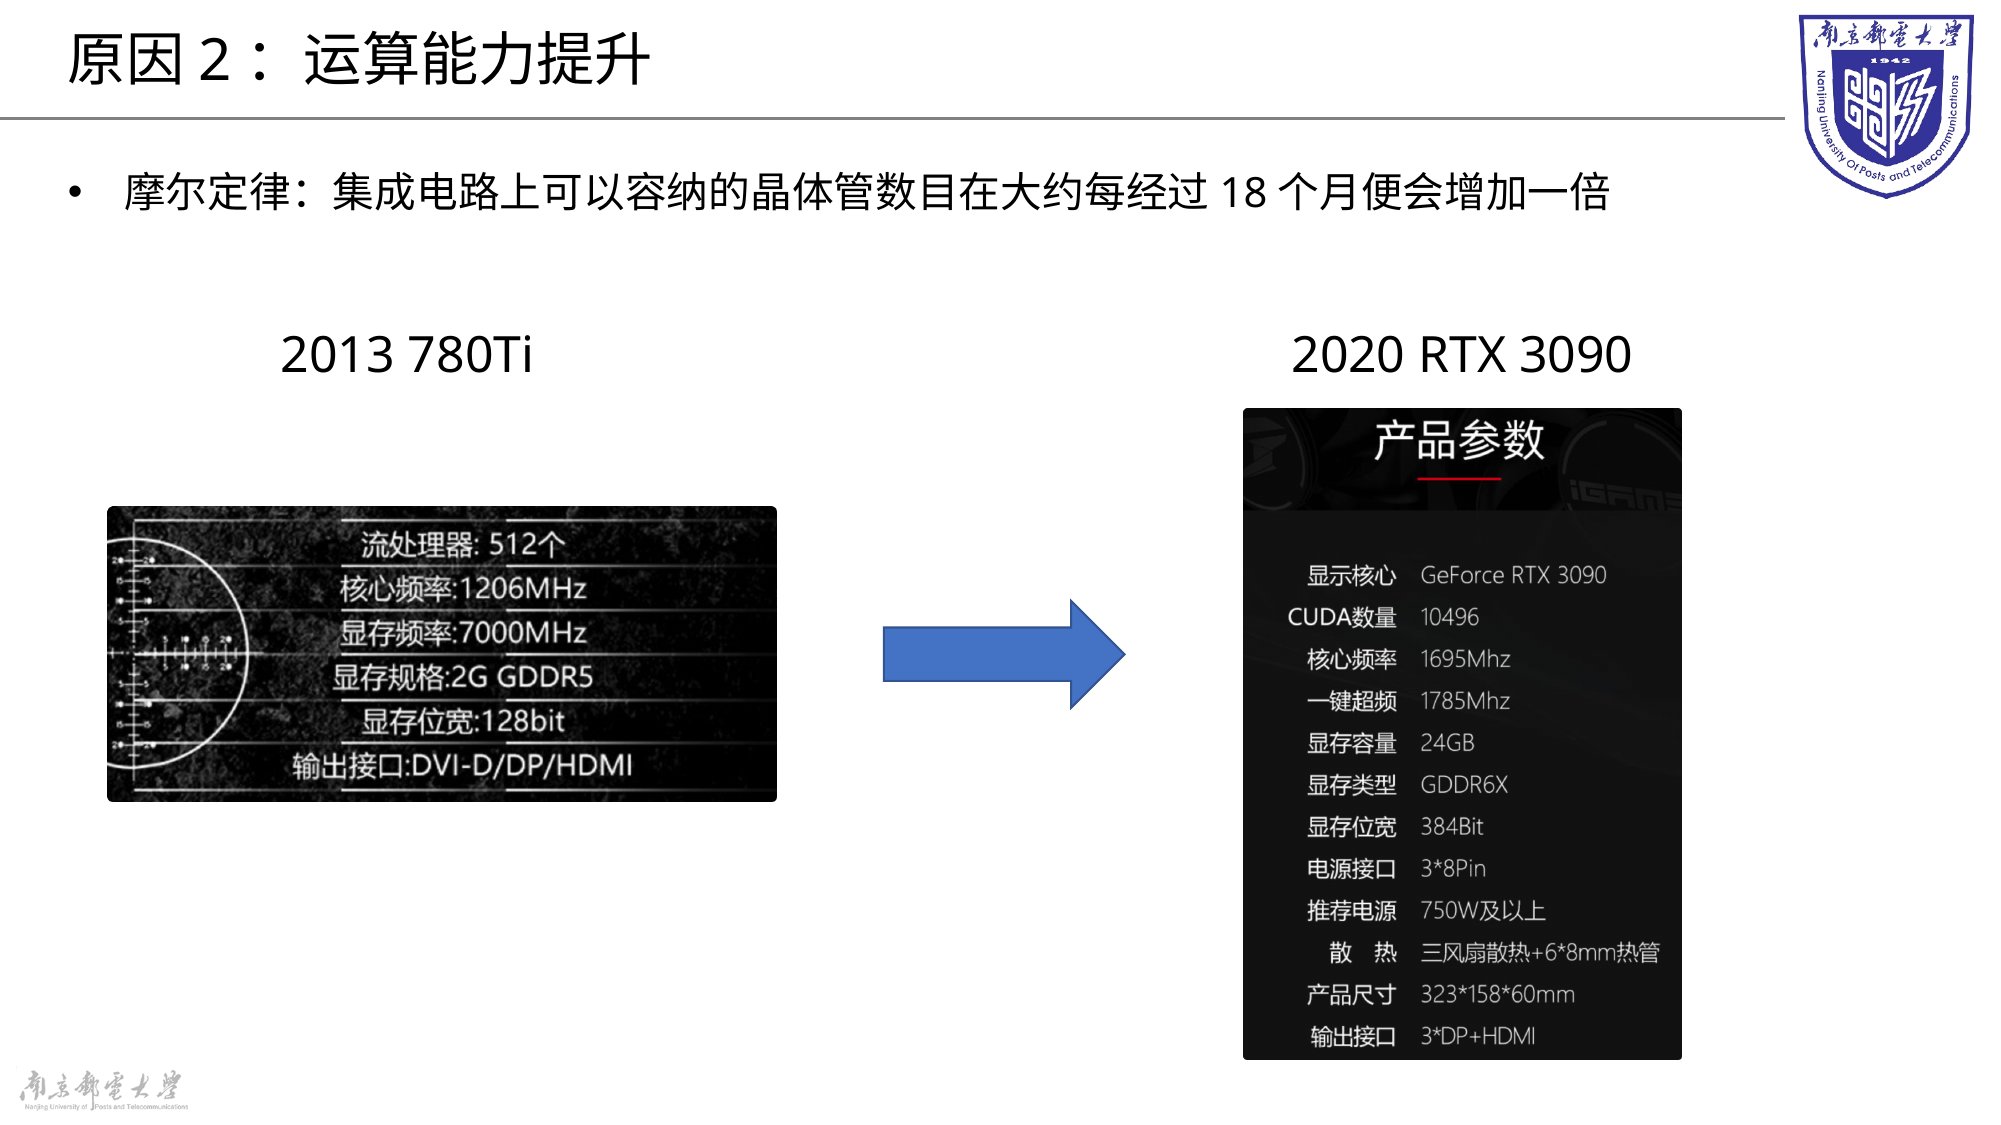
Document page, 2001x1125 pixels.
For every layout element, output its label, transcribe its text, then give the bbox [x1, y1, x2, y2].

text_box 2020 RTX 3090 [1276, 315, 1649, 390]
picture [1785, 0, 1987, 212]
title 原因2：运算能力提升 [53, 22, 1779, 98]
text_box 摩尔定律：集成电路上可以容纳的晶体管数目在大约每经过18个月便会增加一倍 [53, 158, 1702, 224]
picture [1243, 408, 1682, 1060]
text_box 2013 780Ti [266, 315, 550, 390]
picture [107, 506, 777, 802]
text_box [882, 598, 1126, 711]
